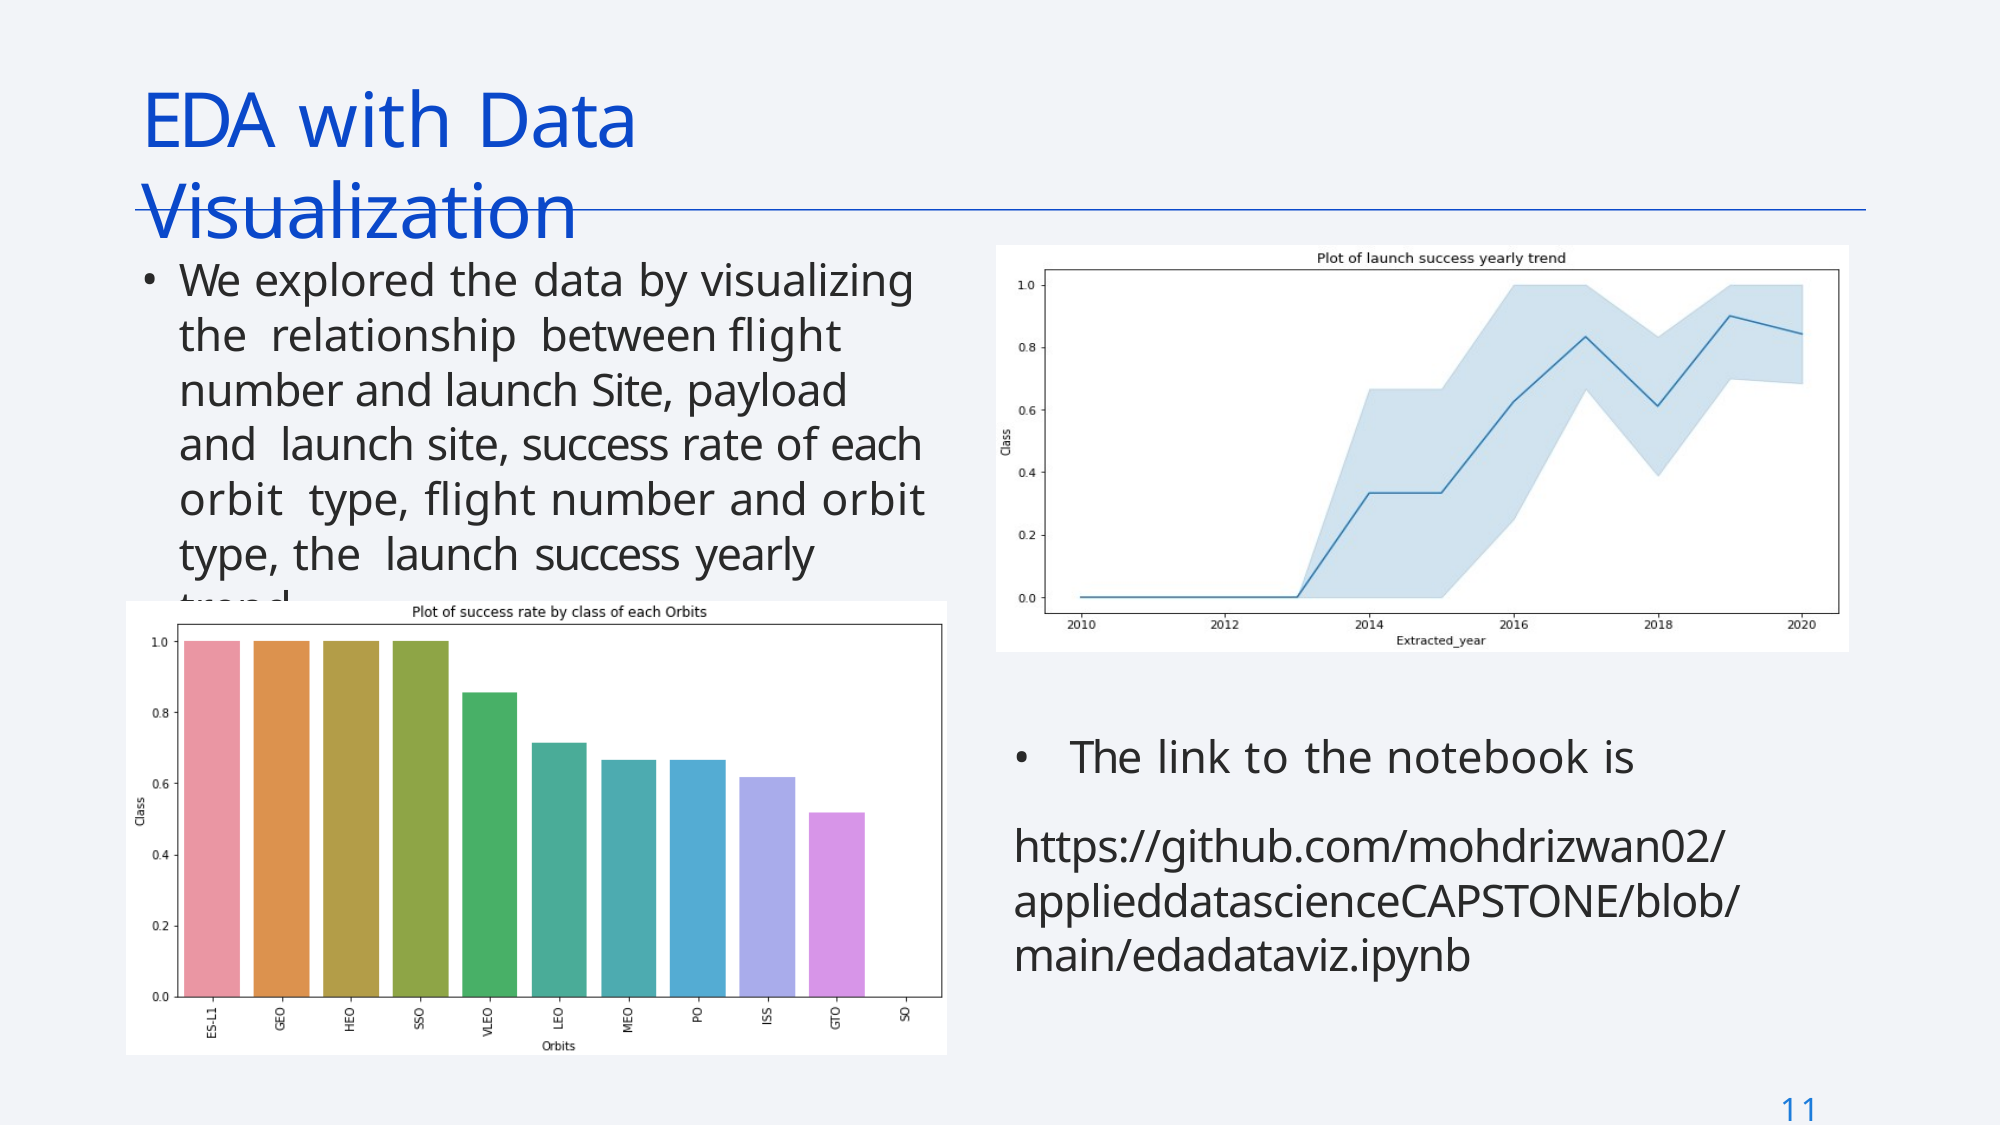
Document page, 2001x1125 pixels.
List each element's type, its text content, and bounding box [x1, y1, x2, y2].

text_box We explored the data by visualizing the relationship between flight number and launch Site, payload and launch site, success rate of each orbit type, flight number and orbit type, the launch success yearly trend. The link to the notebook is https://github.com/mohdrizwan02/applieddatascienceCAPSTONE/blob/main/edadataviz.ipynb 11 [139, 249, 1869, 1125]
picture [0, 0, 2000, 1125]
title EDA with Data Visualization [139, 68, 1065, 249]
